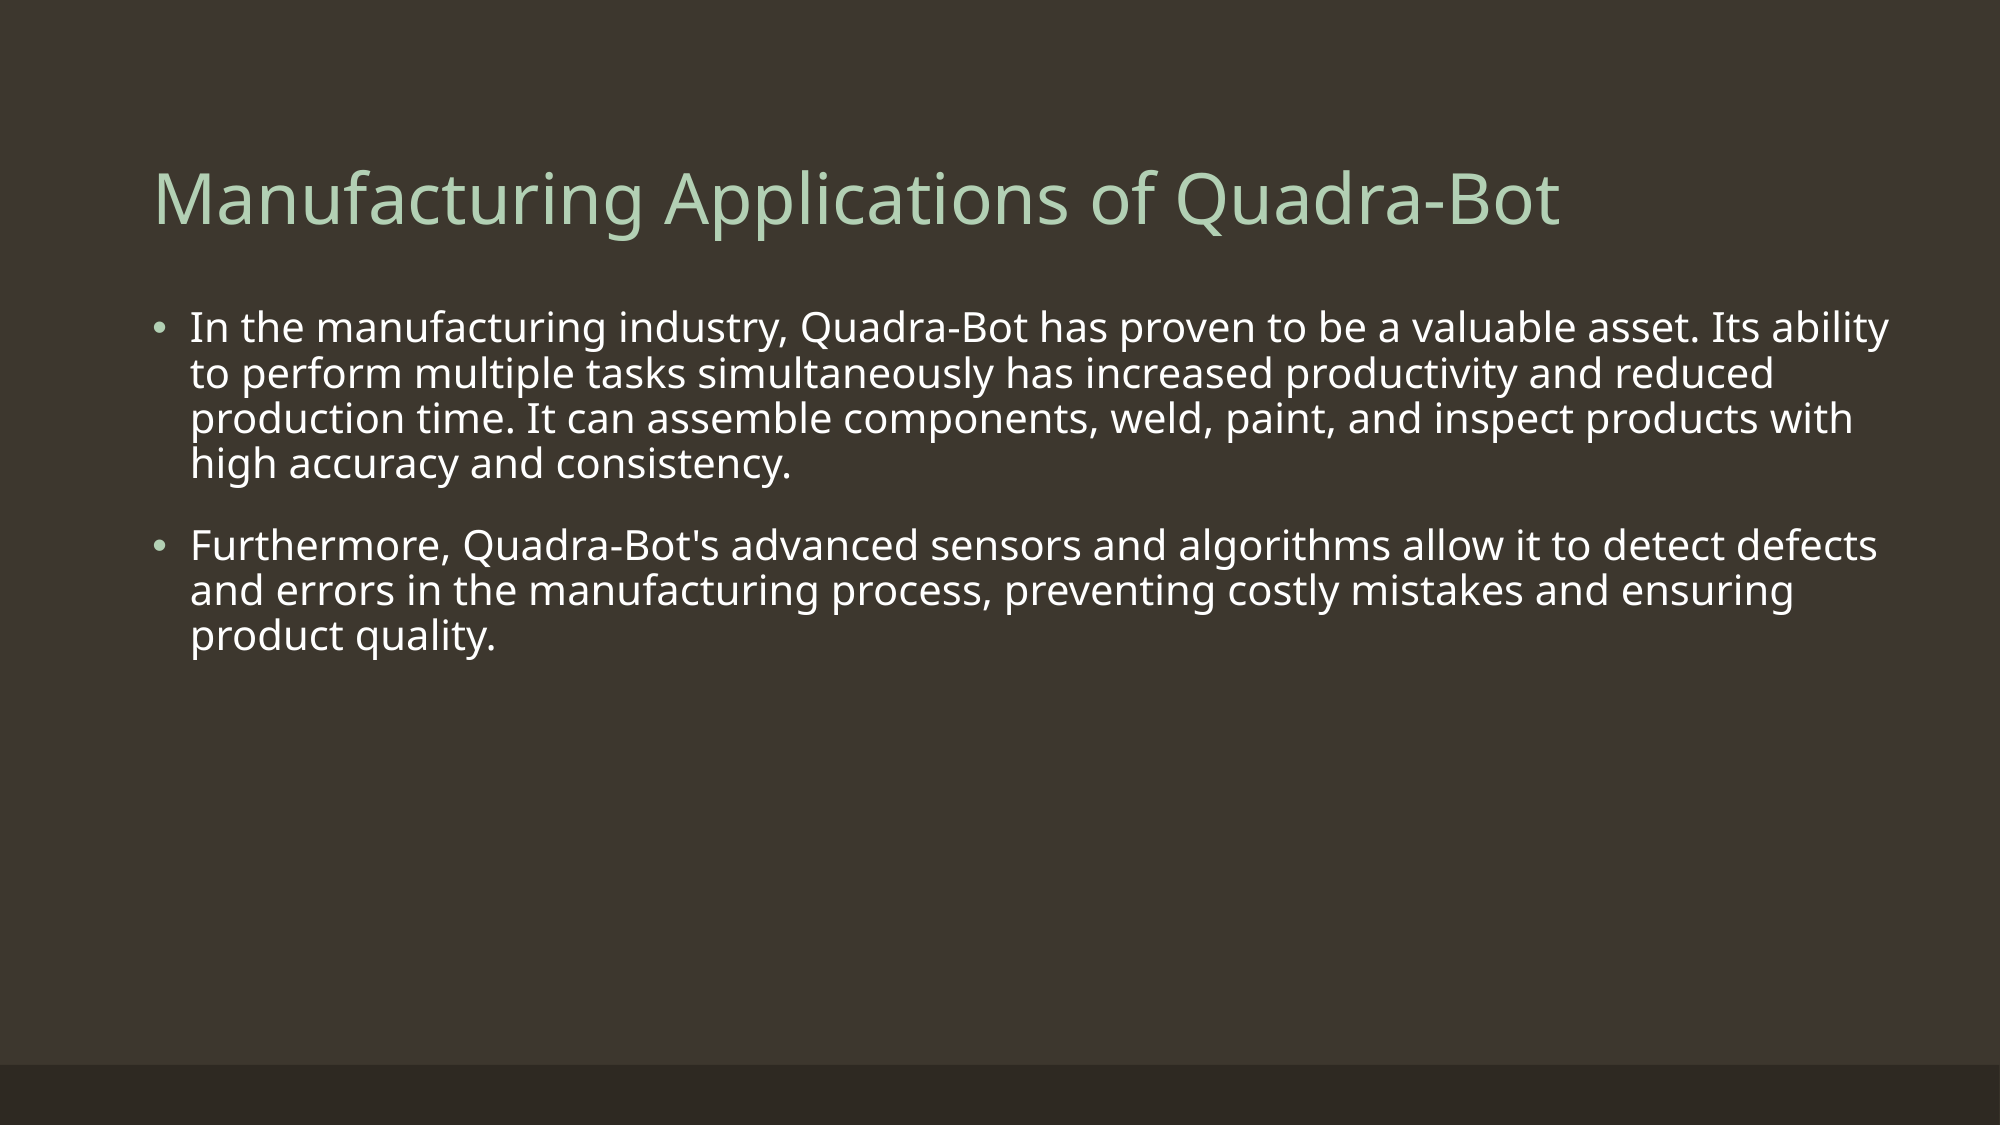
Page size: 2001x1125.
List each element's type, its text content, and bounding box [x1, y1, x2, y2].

list In the manufacturing industry, Quadra-Bot has proven to be a valuable asset. Its ability to perform multiple tasks simultaneously has increased productivity and reduced production time. It can assemble components, weld, paint, and inspect products with high accuracy and consistency. Furthermore, Quadra-Bot's advanced sensors and algorithms allow it to detect defects and errors in the manufacturing process, preventing costly mistakes and ensuring product quality. [137, 299, 1913, 1066]
title Manufacturing Applications of Quadra-Bot [137, 59, 1863, 248]
